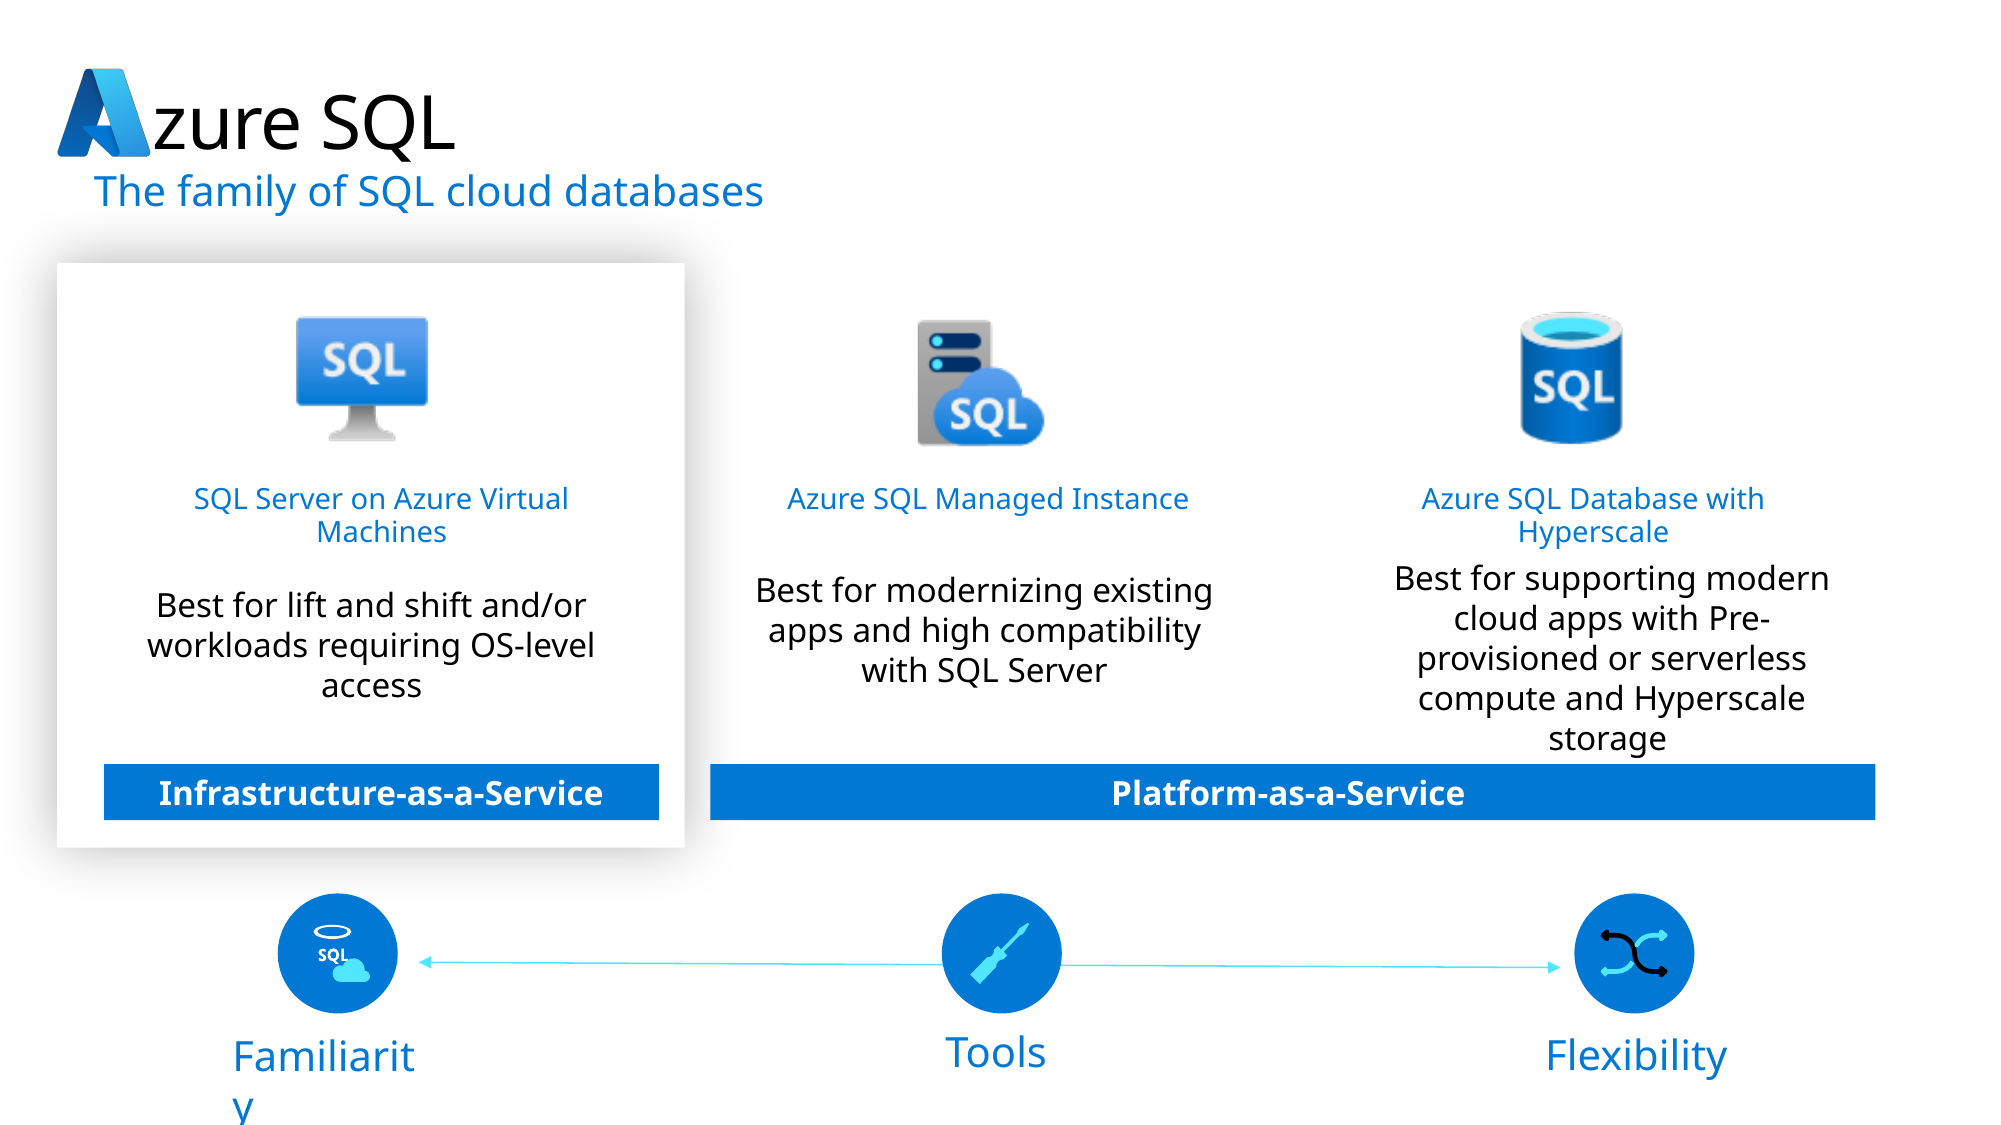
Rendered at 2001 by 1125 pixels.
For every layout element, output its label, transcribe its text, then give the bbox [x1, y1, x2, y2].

picture [915, 316, 1049, 450]
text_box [1574, 893, 1695, 1014]
text_box Platform-as-a-Service [710, 763, 1876, 821]
text_box Flexibility [1545, 1028, 1746, 1079]
text_box Best for modernizing existing apps and high compatibility with SQL Server [722, 561, 1248, 697]
picture [292, 309, 433, 449]
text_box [418, 962, 941, 968]
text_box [277, 893, 398, 1014]
text_box Familiarity [232, 1029, 433, 1125]
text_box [941, 893, 1063, 1014]
text_box Best for supporting modern cloud apps with Pre-provisioned or serverless compute and Hyperscale storage [1359, 549, 1866, 763]
text_box Best for lift and shift and/or workloads requiring OS-level access [84, 576, 659, 712]
text_box Azure SQL Managed Instance [711, 475, 1266, 524]
text_box Infrastructure-as-a-Service [103, 763, 660, 821]
text_box [56, 262, 685, 848]
picture [1502, 309, 1642, 449]
title zure SQL [182, 75, 1904, 166]
text_box The family of SQL cloud databases [63, 147, 1606, 238]
text_box Tools [945, 1025, 1146, 1076]
text_box Azure SQL Database with Hyperscale [1359, 475, 1828, 549]
picture [27, 50, 182, 173]
text_box SQL Server on Azure Virtual Machines [160, 475, 603, 557]
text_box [1063, 962, 1561, 968]
